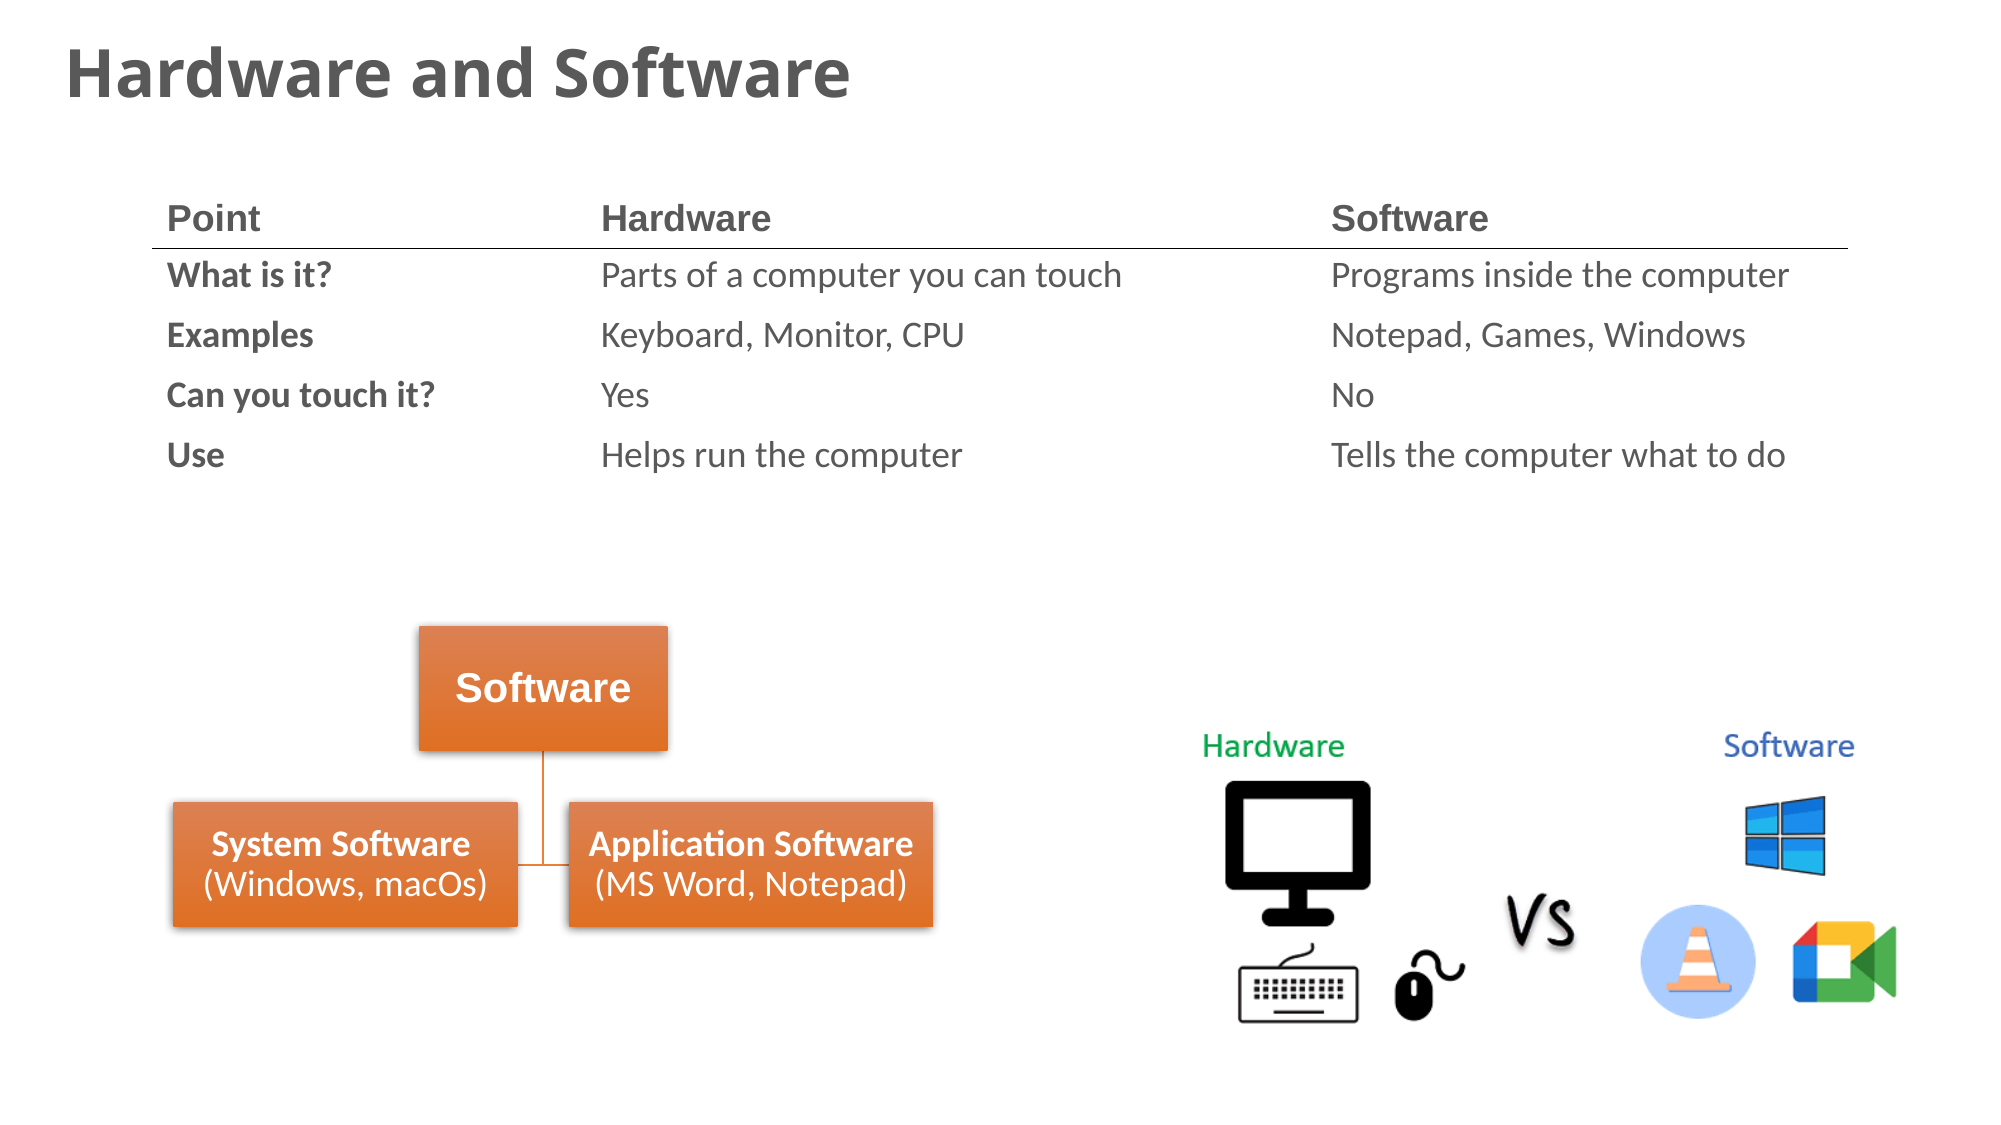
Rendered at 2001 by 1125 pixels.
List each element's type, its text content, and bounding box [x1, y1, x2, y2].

table_cell Keyboard, Monitor, CPU [586, 309, 1316, 369]
table_cell What is it? [152, 249, 586, 309]
text_box Hardware and Software [49, 23, 1083, 119]
table_cell Notepad, Games, Windows [1316, 309, 1848, 369]
table_cell No [1316, 369, 1848, 429]
table_cell Examples [152, 309, 586, 369]
table_cell Tells the computer what to do [1316, 429, 1848, 489]
picture [1194, 714, 1906, 1032]
table_cell Yes [586, 369, 1316, 429]
table_cell Helps run the computer [586, 429, 1316, 489]
table_cell Programs inside the computer [1316, 249, 1848, 309]
table_cell Can you touch it? [152, 369, 586, 429]
table_cell Use [152, 429, 586, 489]
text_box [93, 626, 1013, 927]
table_header Point [152, 188, 586, 248]
table_header Hardware [586, 188, 1316, 248]
table_header Software [1316, 188, 1848, 248]
table_cell Parts of a computer you can touch [586, 249, 1316, 309]
